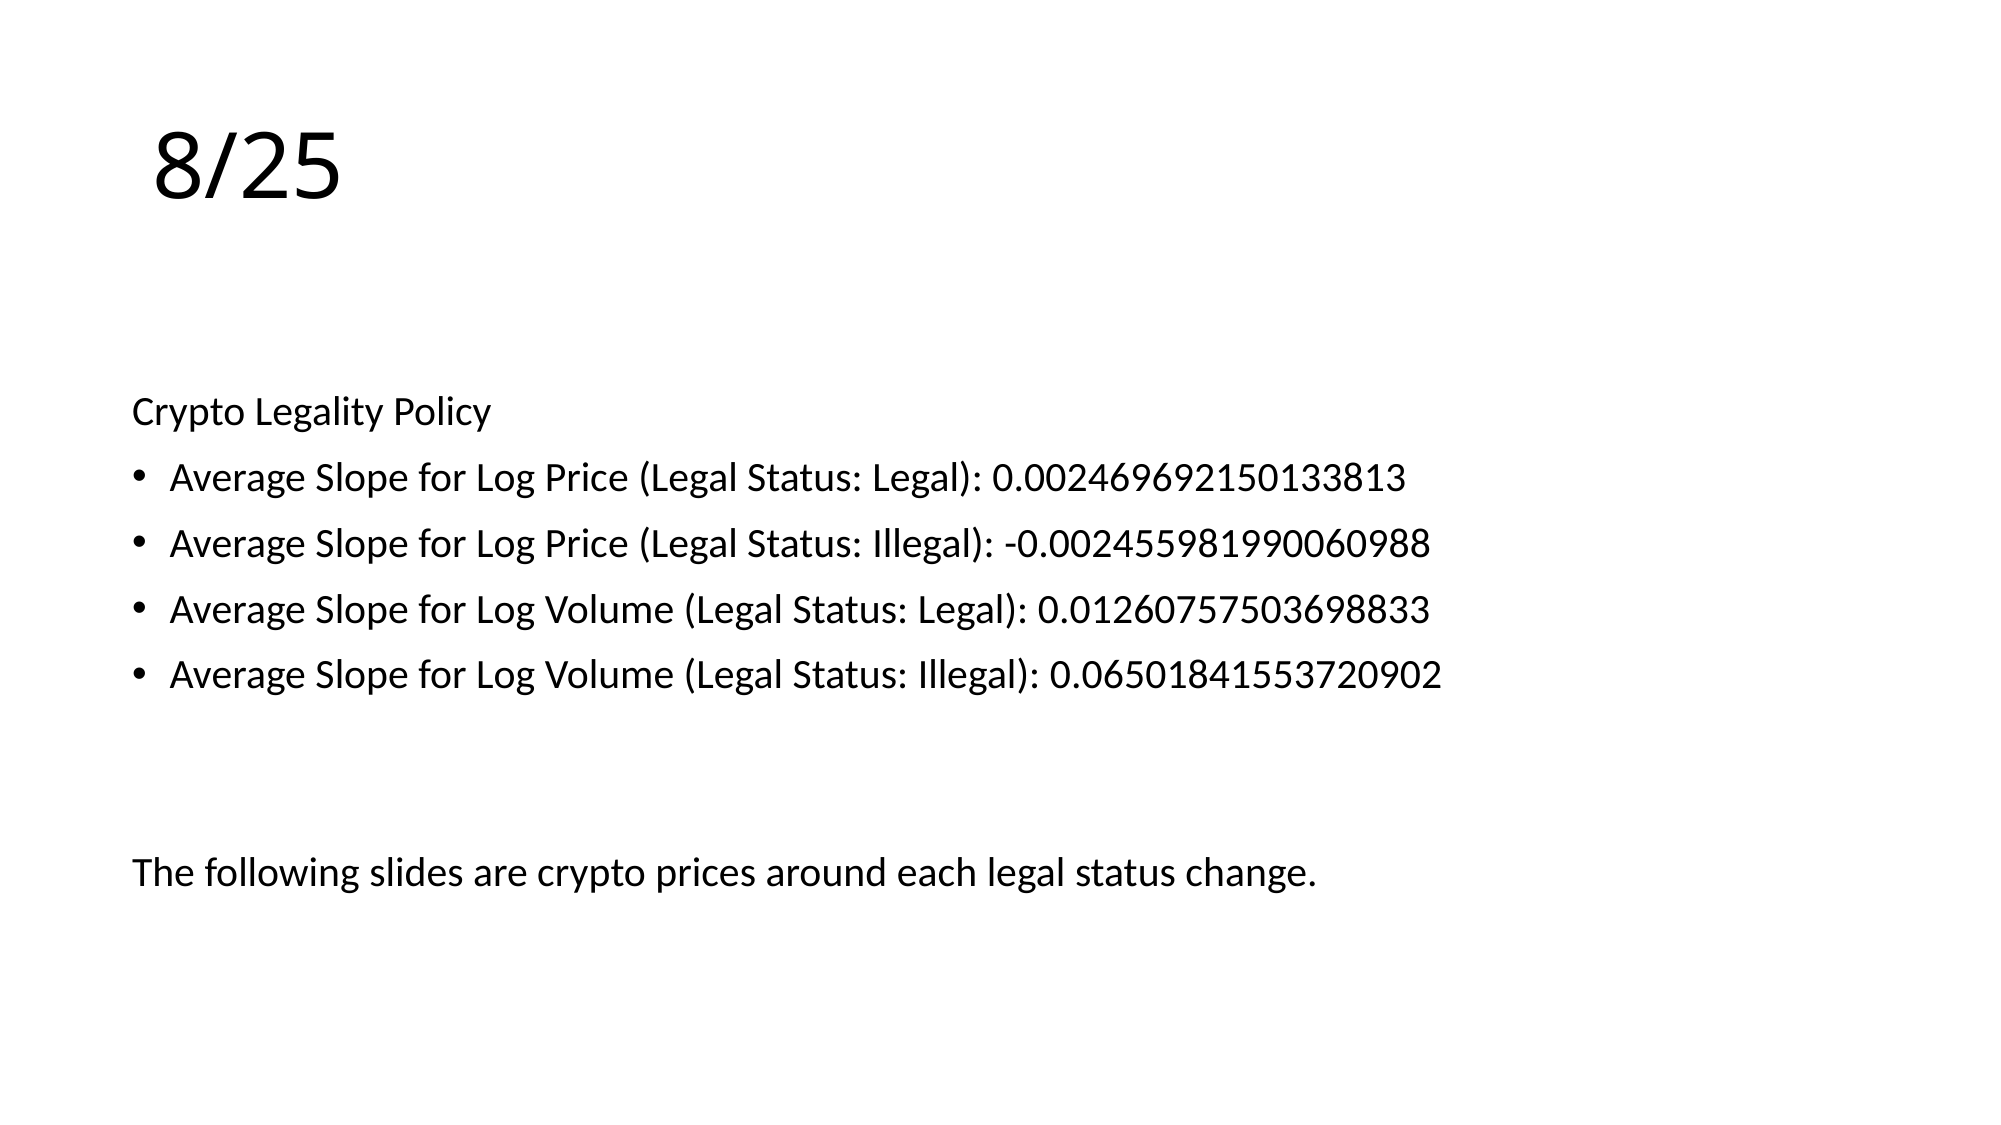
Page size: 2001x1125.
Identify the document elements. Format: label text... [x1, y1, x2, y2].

title 8/25 [137, 59, 1863, 278]
list Crypto Legality Policy Average Slope for Log Price (Legal Status: Legal): 0.002469692150133813 Average Slope for Log Price (Legal Status: Illegal): -0.002455981990060988 Average Slope for Log Volume (Legal Status: Legal): 0.01260757503698833 Average Slope for Log Volume (Legal Status: Illegal): 0.06501841553720902 The following slides are crypto prices around each legal status change. [117, 244, 1842, 1096]
